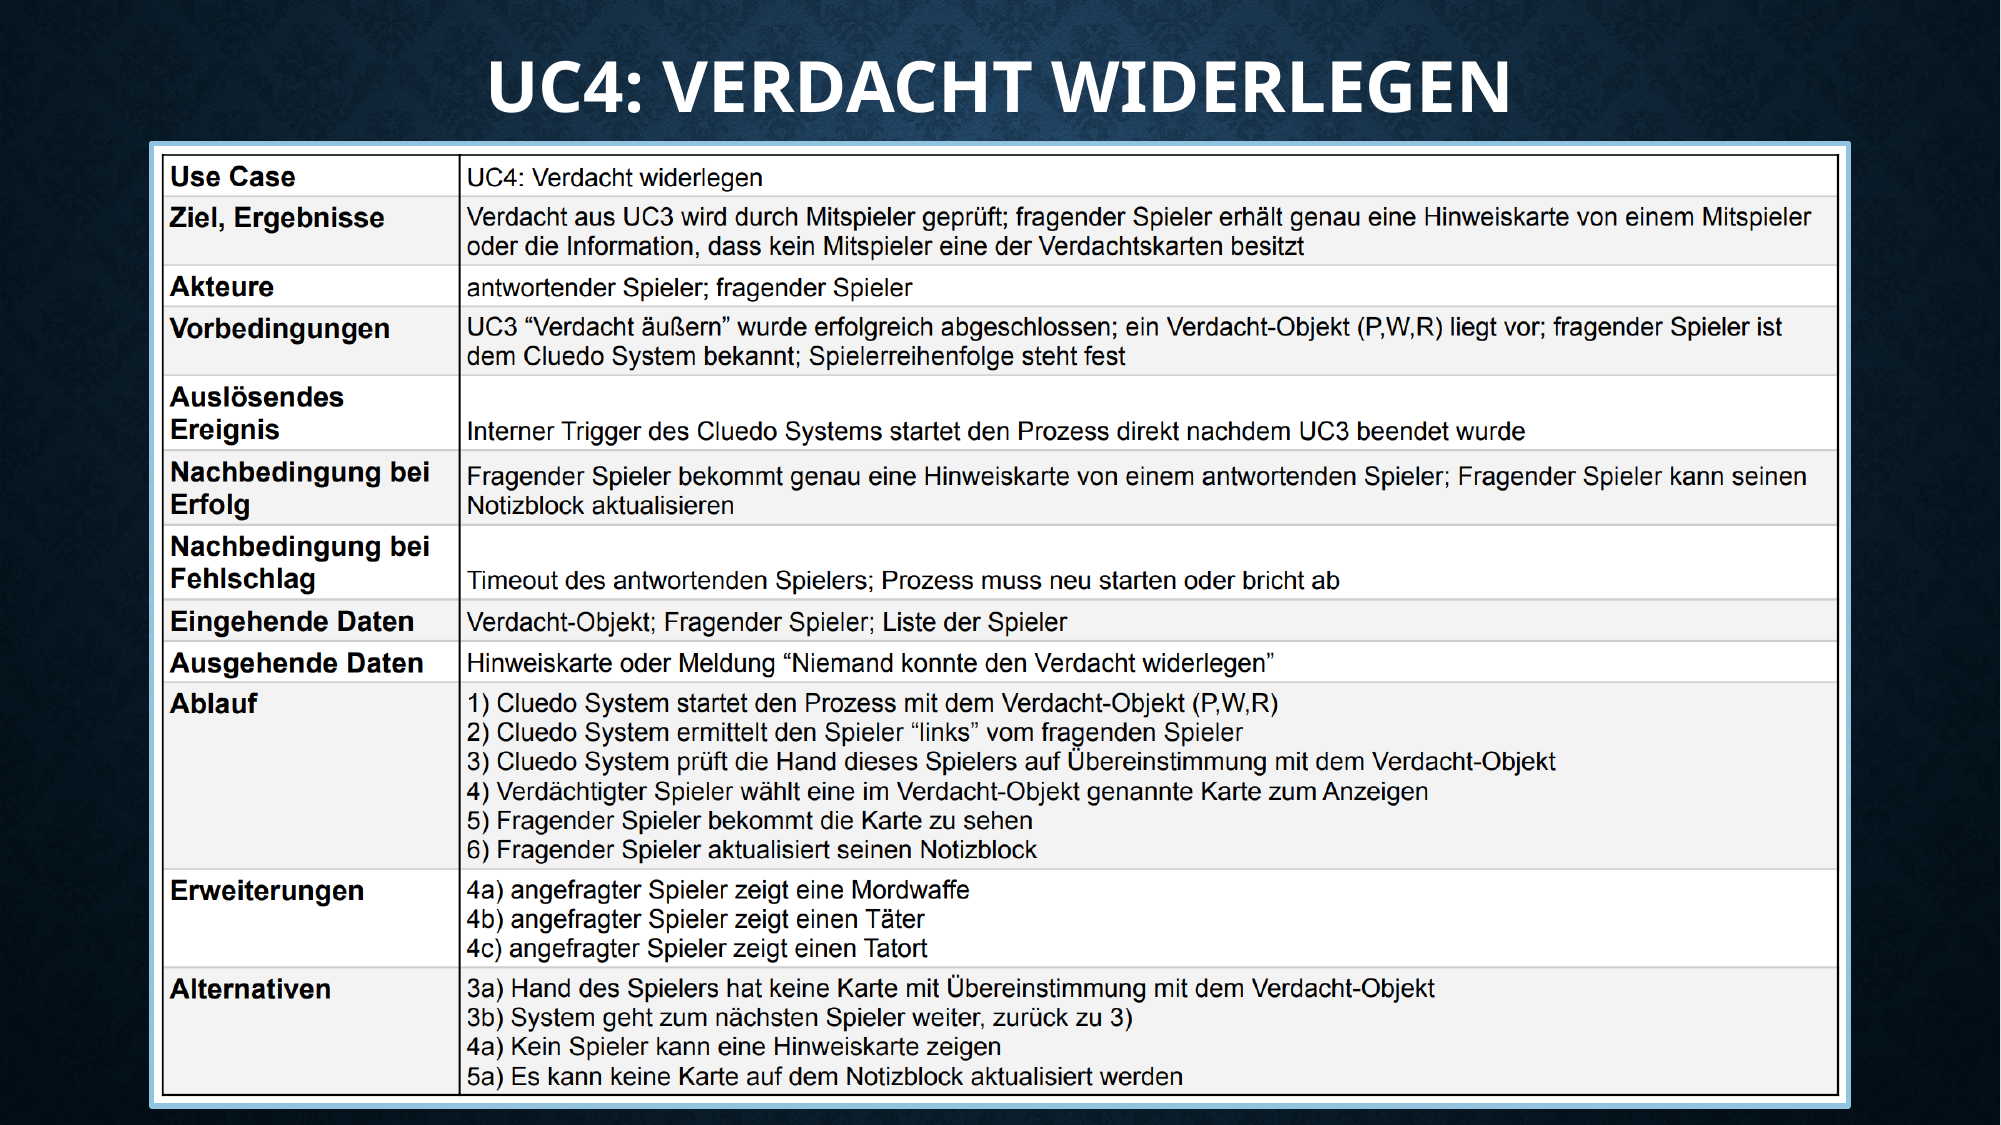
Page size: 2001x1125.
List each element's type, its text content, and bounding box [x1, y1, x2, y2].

picture [153, 145, 1847, 1104]
title UC4: Verdacht widerlegen [264, 21, 1736, 141]
